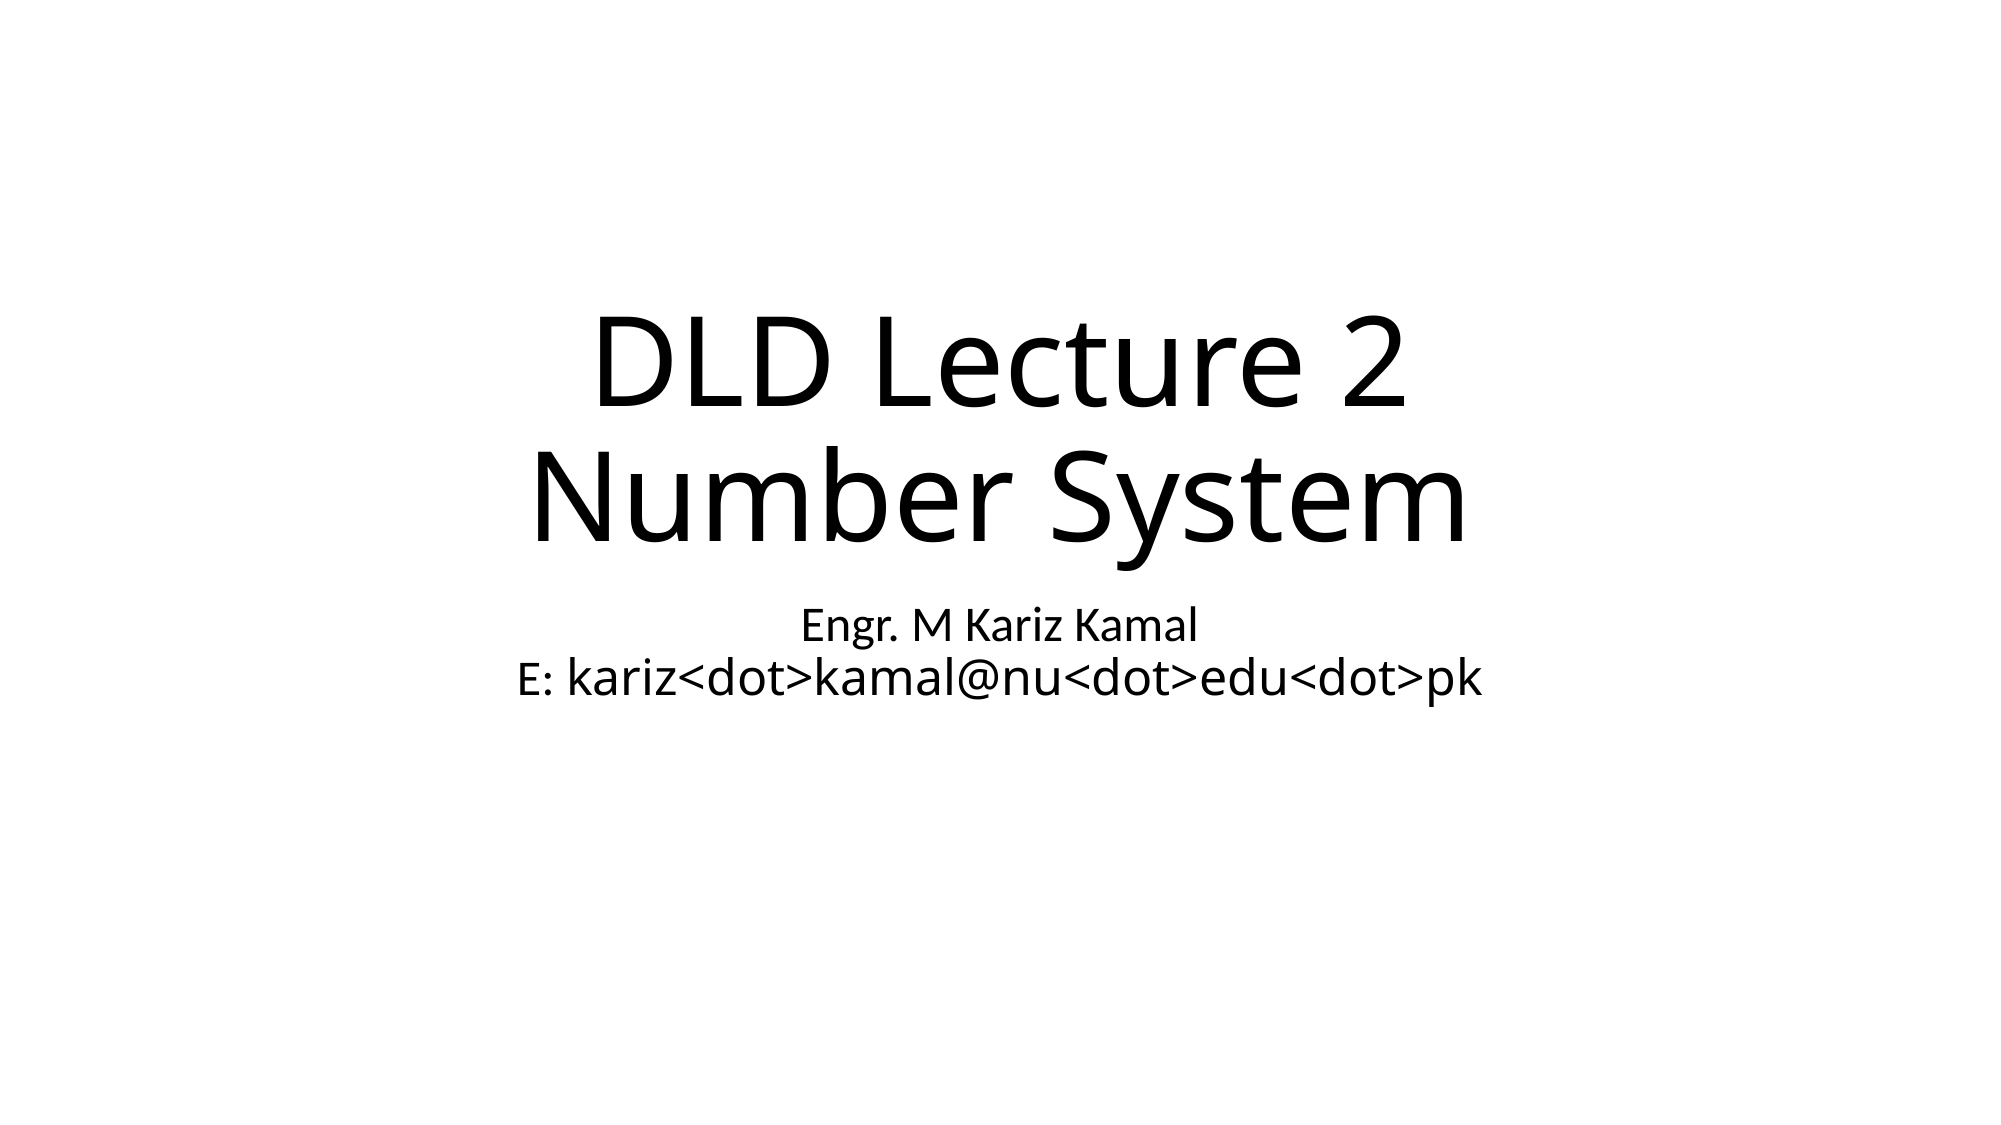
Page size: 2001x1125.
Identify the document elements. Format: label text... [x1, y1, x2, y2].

title DLD Lecture 2 Number System [249, 184, 1750, 576]
subtitle Engr. M Kariz Kamal E: kariz<dot>kamal@nu<dot>edu<dot>pk [249, 590, 1750, 863]
